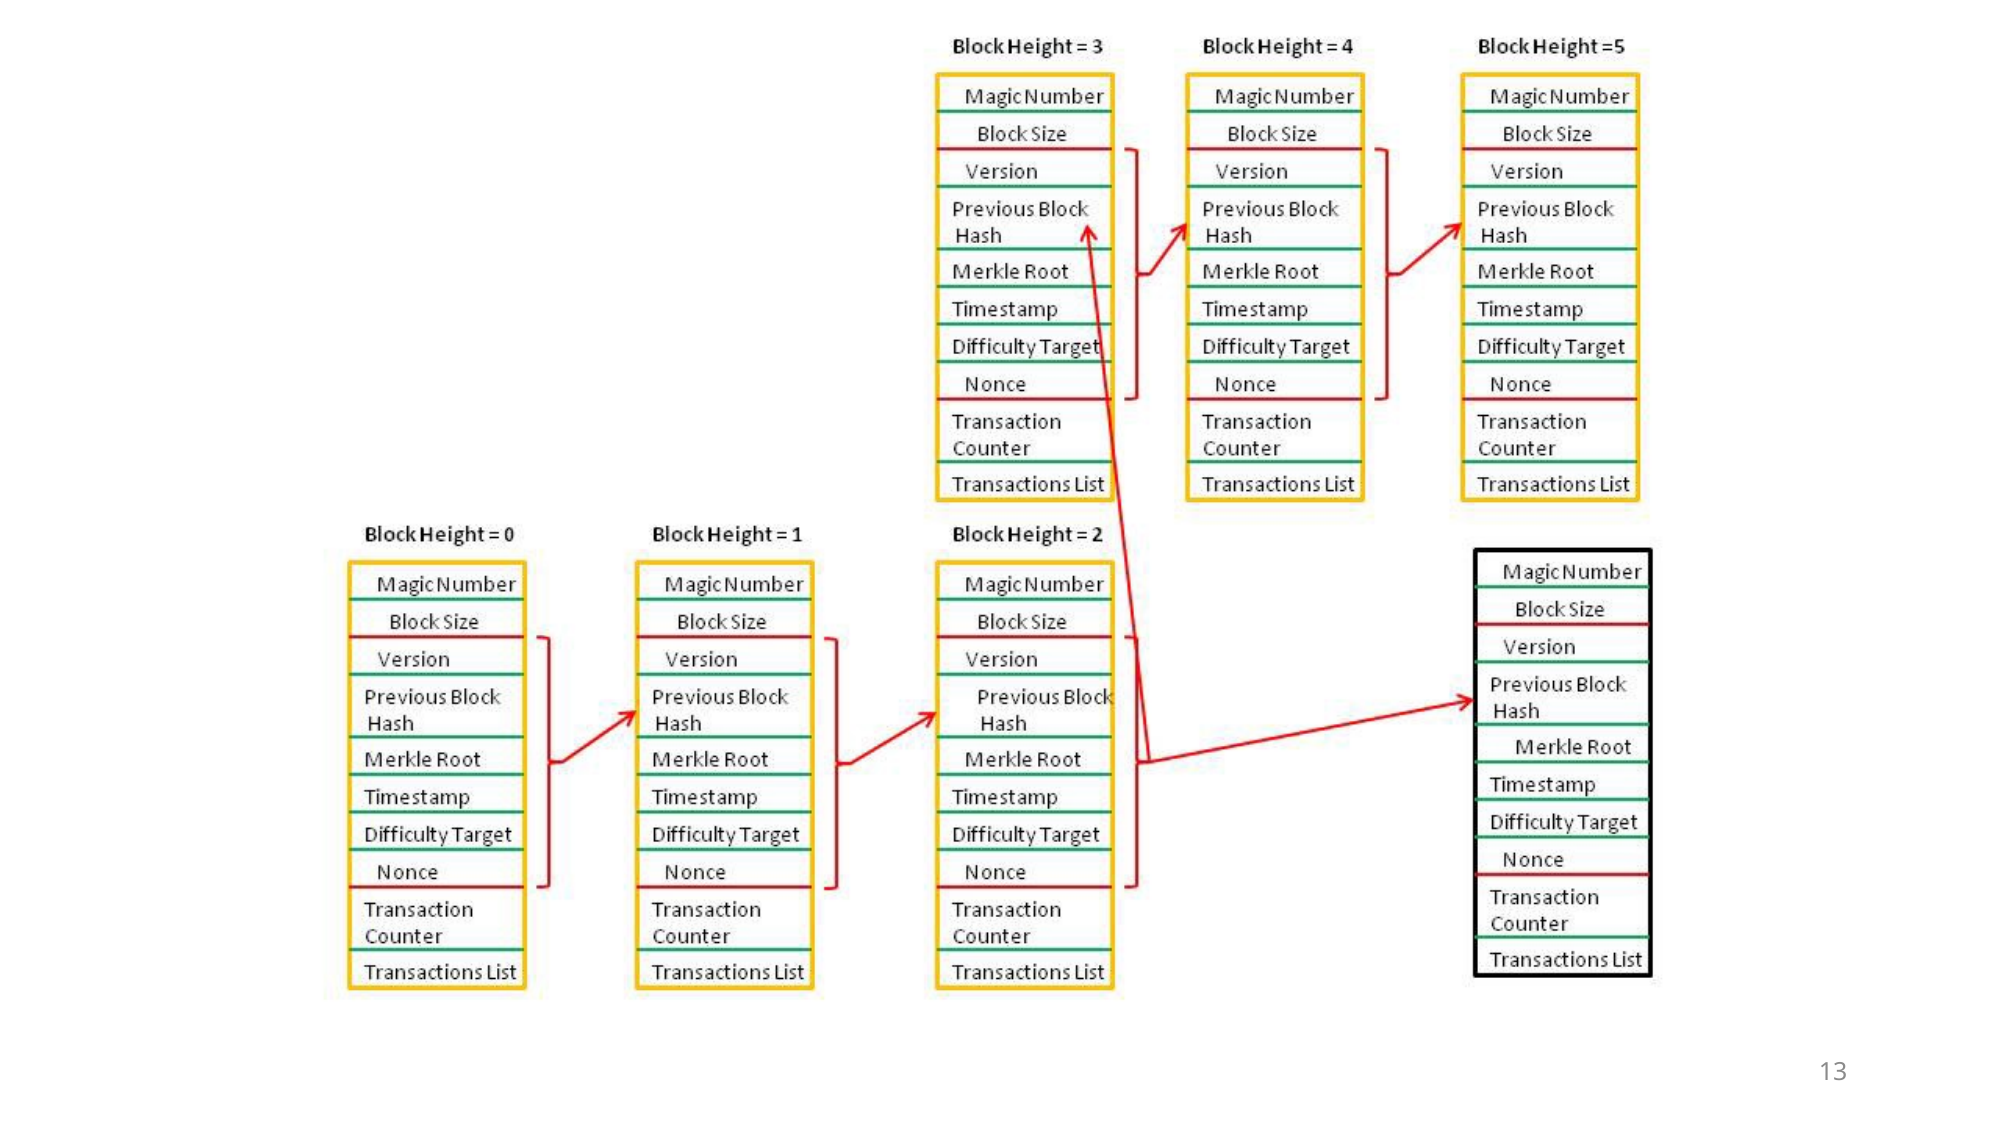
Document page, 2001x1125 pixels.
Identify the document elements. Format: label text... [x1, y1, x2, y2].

picture [249, 0, 1750, 1125]
slide_number 13 [1750, 1042, 1863, 1103]
